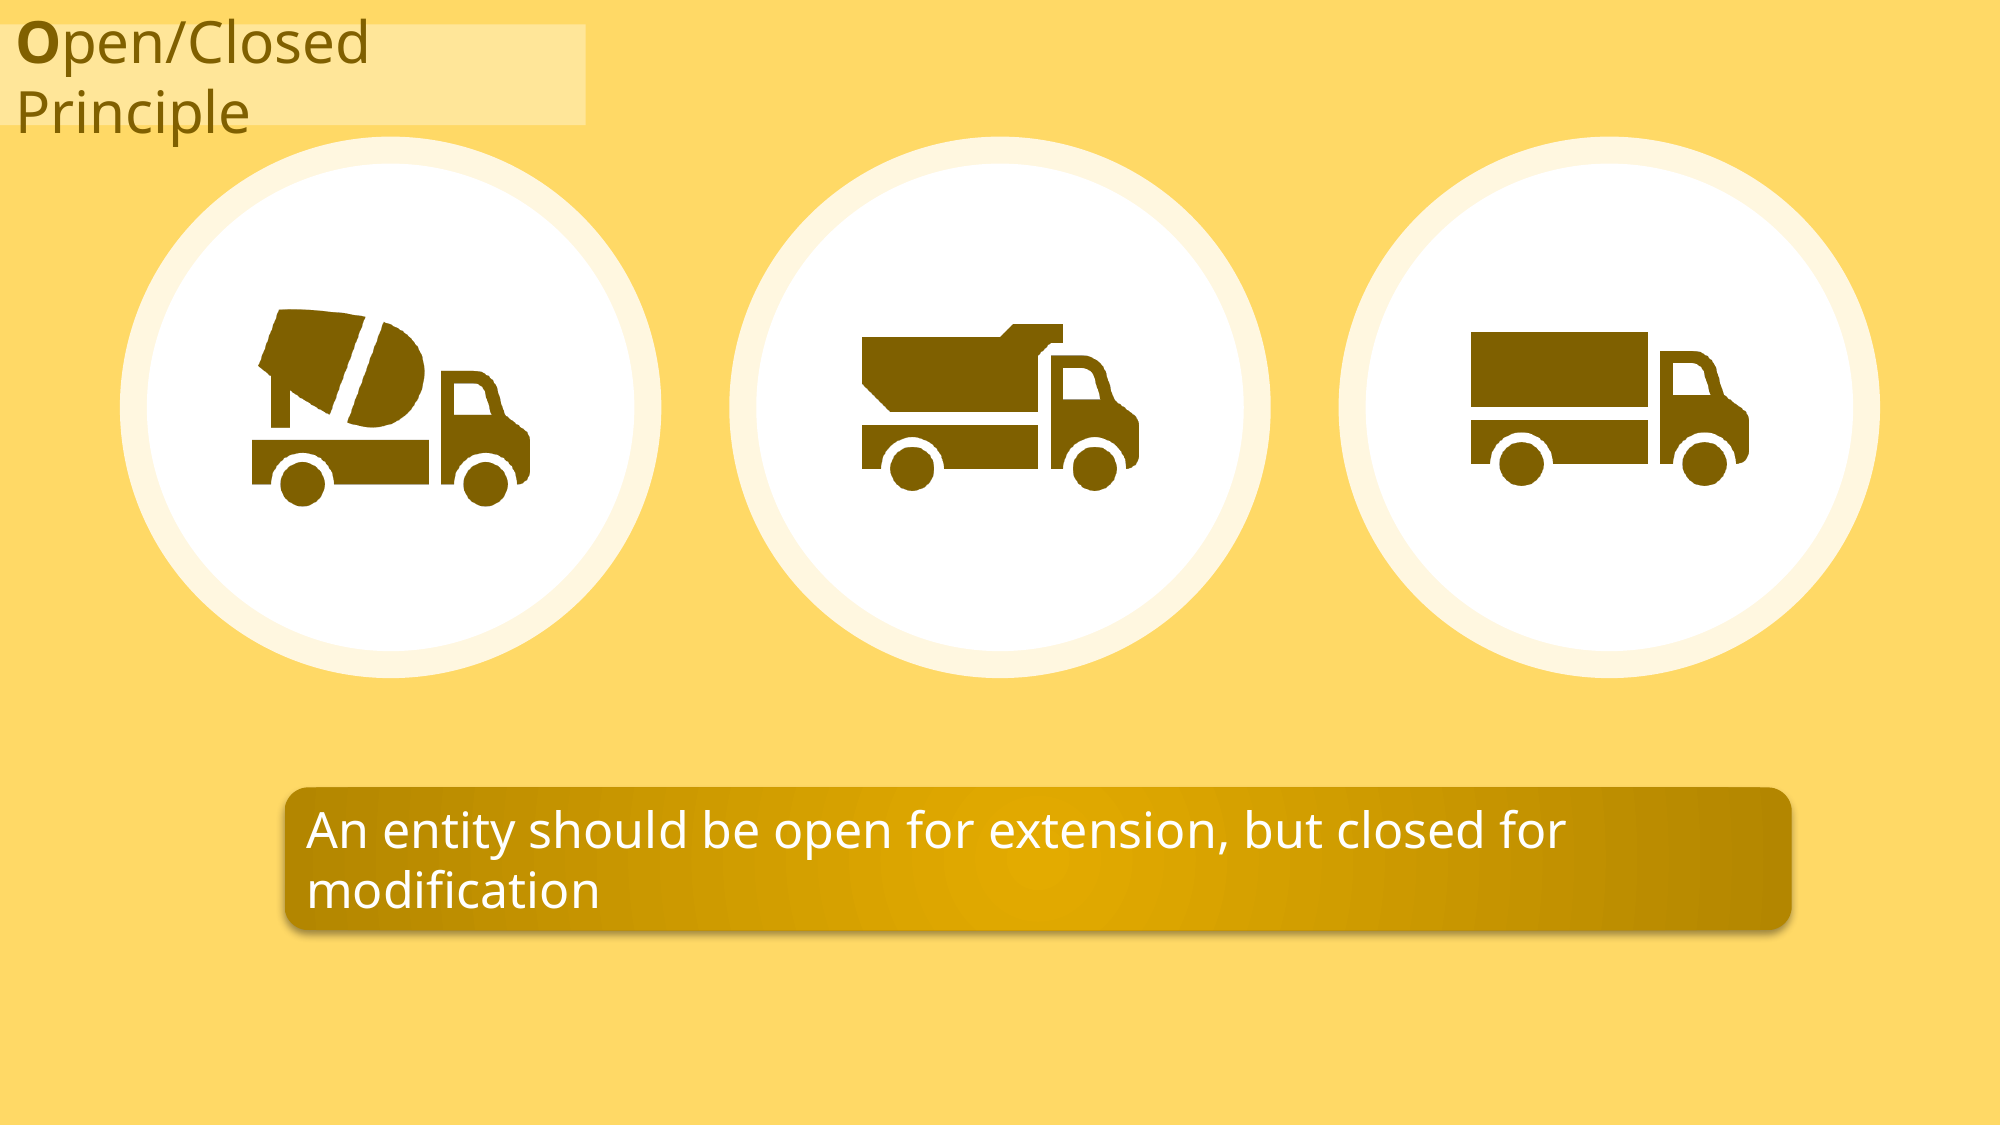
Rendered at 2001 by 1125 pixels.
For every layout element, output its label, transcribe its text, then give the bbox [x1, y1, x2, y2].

text_box [145, 162, 636, 653]
text_box [118, 135, 663, 680]
picture [239, 256, 542, 559]
text_box An entity should be open for extension, but closed for modification [283, 786, 1793, 932]
text_box [755, 162, 1245, 653]
text_box [1337, 135, 1882, 680]
picture [849, 256, 1151, 559]
picture [1458, 256, 1761, 559]
text_box Open/Closed Principle [0, 23, 587, 126]
text_box [728, 135, 1272, 680]
text_box [1364, 162, 1855, 653]
